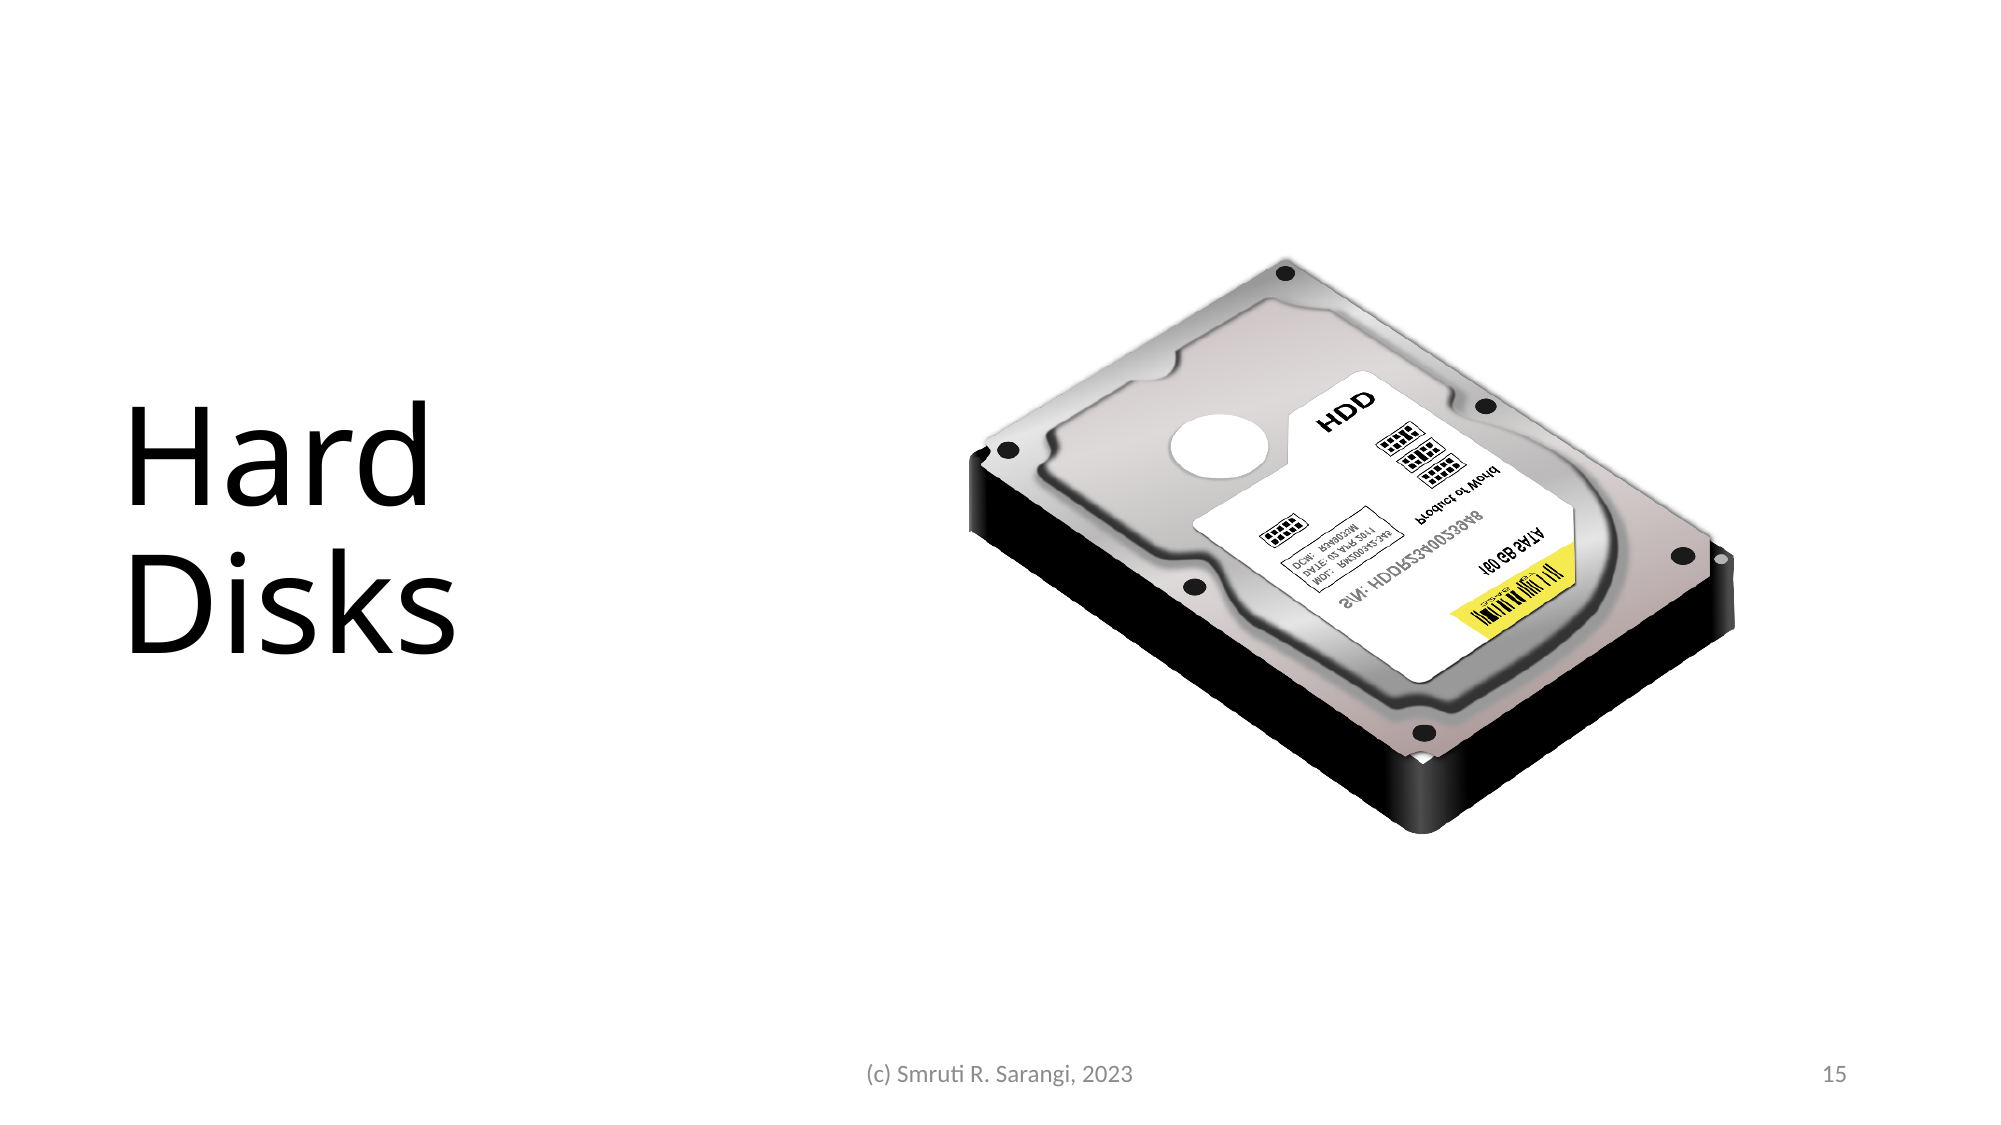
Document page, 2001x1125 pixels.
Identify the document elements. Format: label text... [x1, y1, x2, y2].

title Hard Disks [104, 104, 691, 692]
slide_number 15 [1412, 1042, 1863, 1103]
footer (c) Smruti R. Sarangi, 2023 [662, 1042, 1338, 1103]
picture [959, 104, 1752, 1016]
